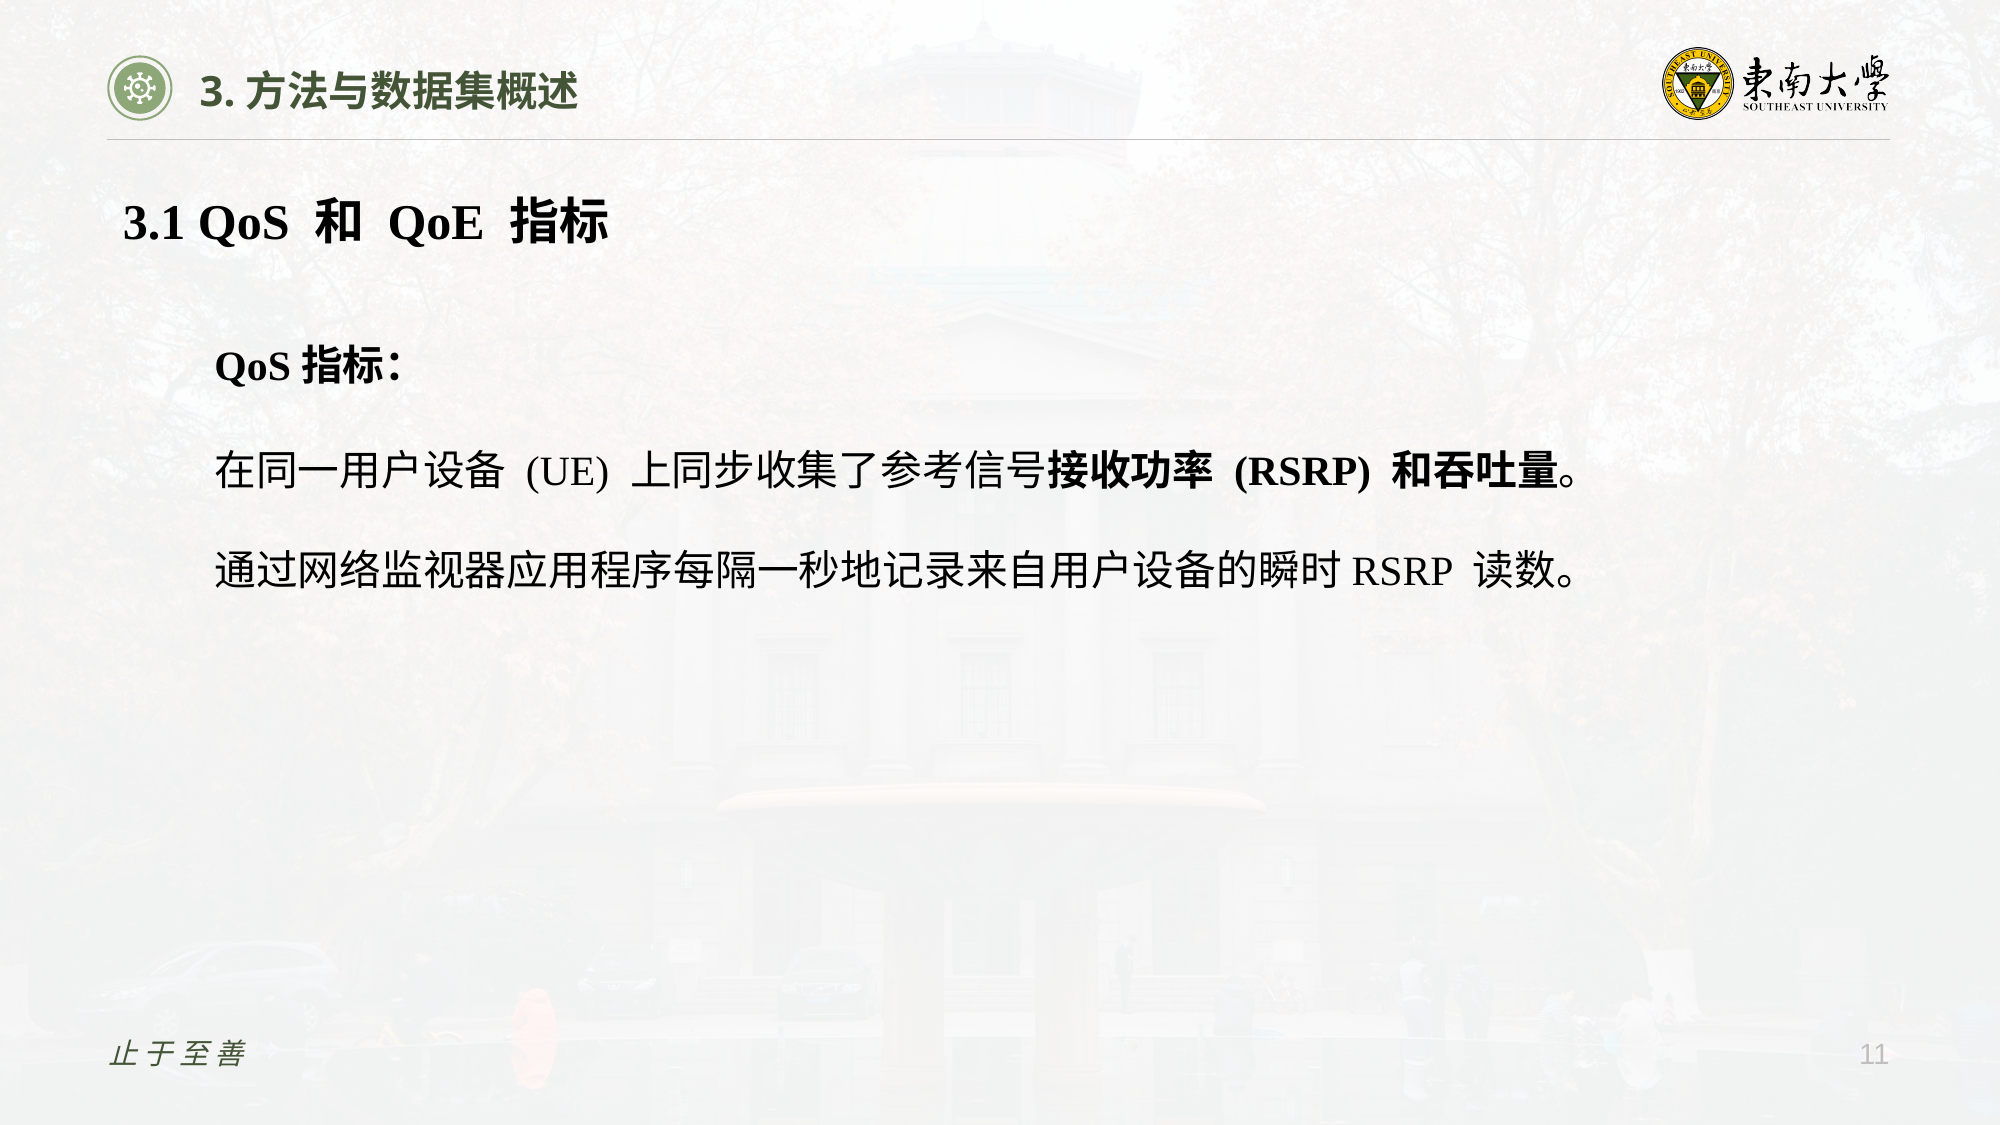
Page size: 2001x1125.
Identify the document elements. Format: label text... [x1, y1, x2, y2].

slide_number 止于至善 [108, 1022, 657, 1083]
text_box QoS指标： 在同一用户设备 (UE) 上同步收集了参考信号接收功率 (RSRP) 和吞吐量。 通过网络监视器应用程序每隔一秒地记录来自用户设备的瞬时RSRP 读数。 [199, 331, 1868, 656]
list 3.方法与数据集概述 [199, 56, 1663, 123]
slide_number 11 [1439, 1022, 1890, 1083]
text_box 3.1 QoS 和 QoE 指标 [108, 182, 733, 257]
picture [1662, 47, 1889, 120]
